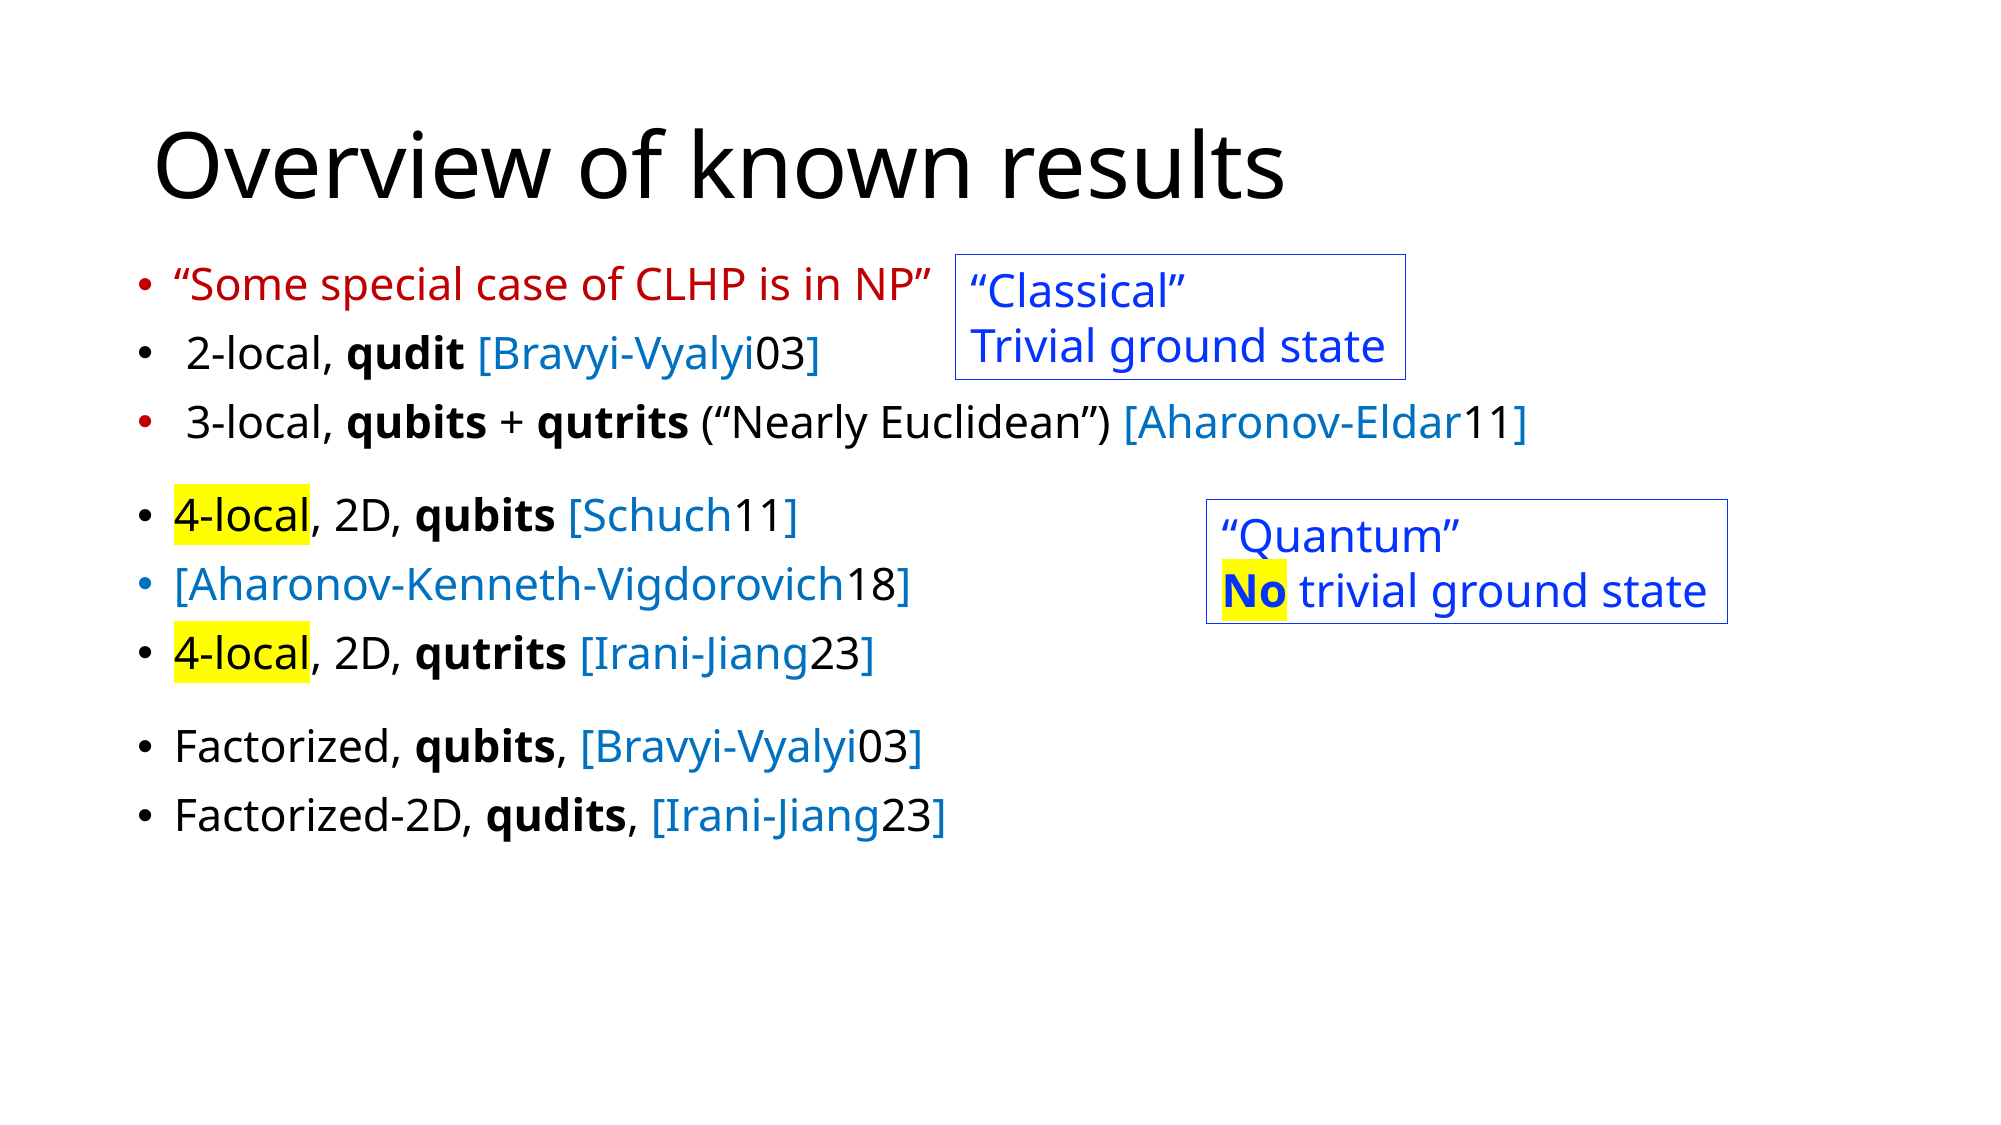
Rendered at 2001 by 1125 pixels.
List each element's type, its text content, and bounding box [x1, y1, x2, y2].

title Overview of known results [137, 59, 1863, 278]
text_box “Quantum” No trivial ground state [1206, 499, 1728, 624]
text_box “Classical” Trivial ground state [955, 254, 1406, 380]
list “Some special case of CLHP is in NP” 2-local, qudit [Bravyi-Vyalyi03] 3-local, qubits + qutrits (“Nearly Euclidean”) [Aharonov-Eldar11] 4-local, 2D, qubits [Schuch11] [Aharonov-Kenneth-Vigdorovich18] 4-local, 2D, qutrits [Irani-Jiang23] Factorized, qubits, [Bravyi-Vyalyi03] Factorized-2D, qudits, [Irani-Jiang23] [122, 254, 1848, 855]
